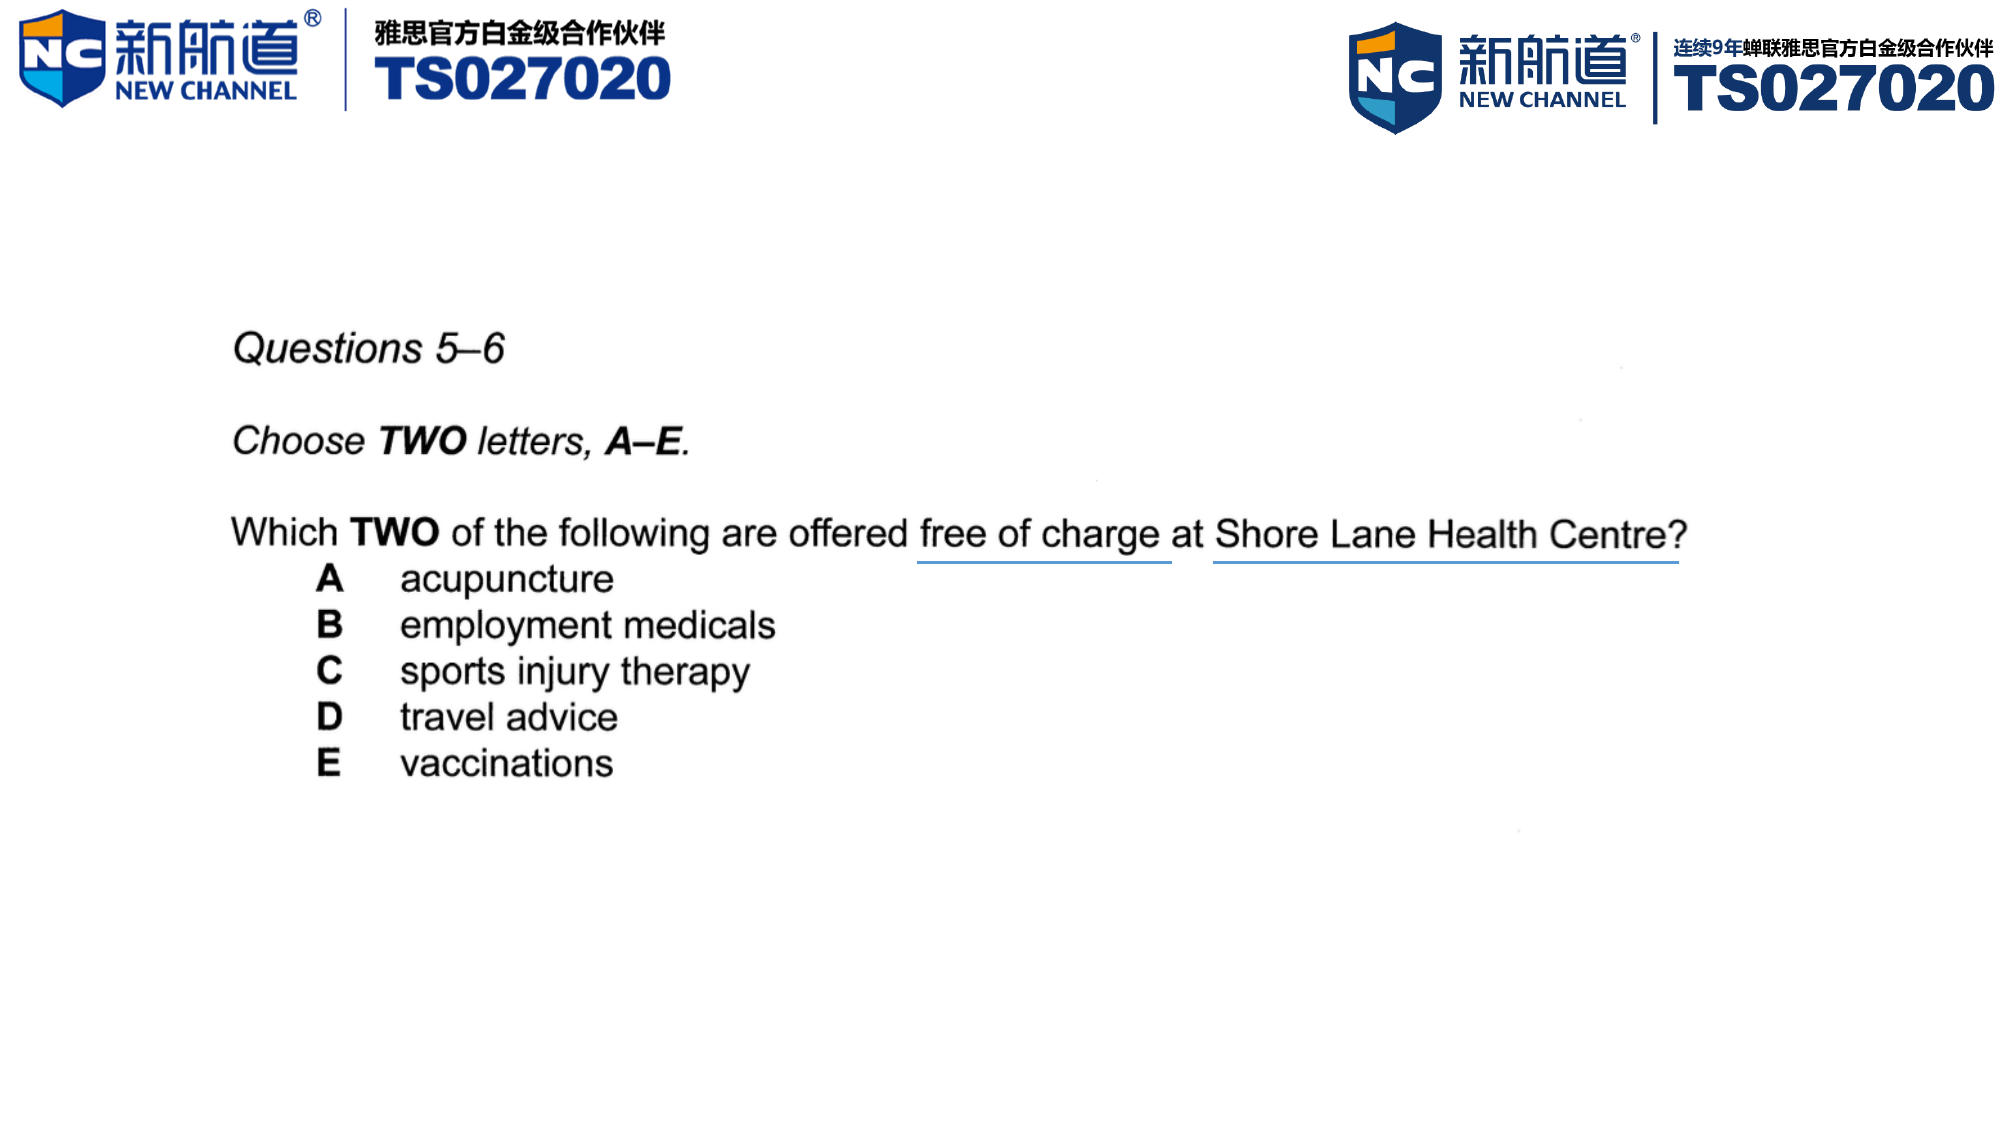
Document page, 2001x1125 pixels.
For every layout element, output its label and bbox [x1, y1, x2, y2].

picture [1337, 0, 2000, 157]
picture [208, 314, 1828, 852]
picture [15, 6, 671, 112]
